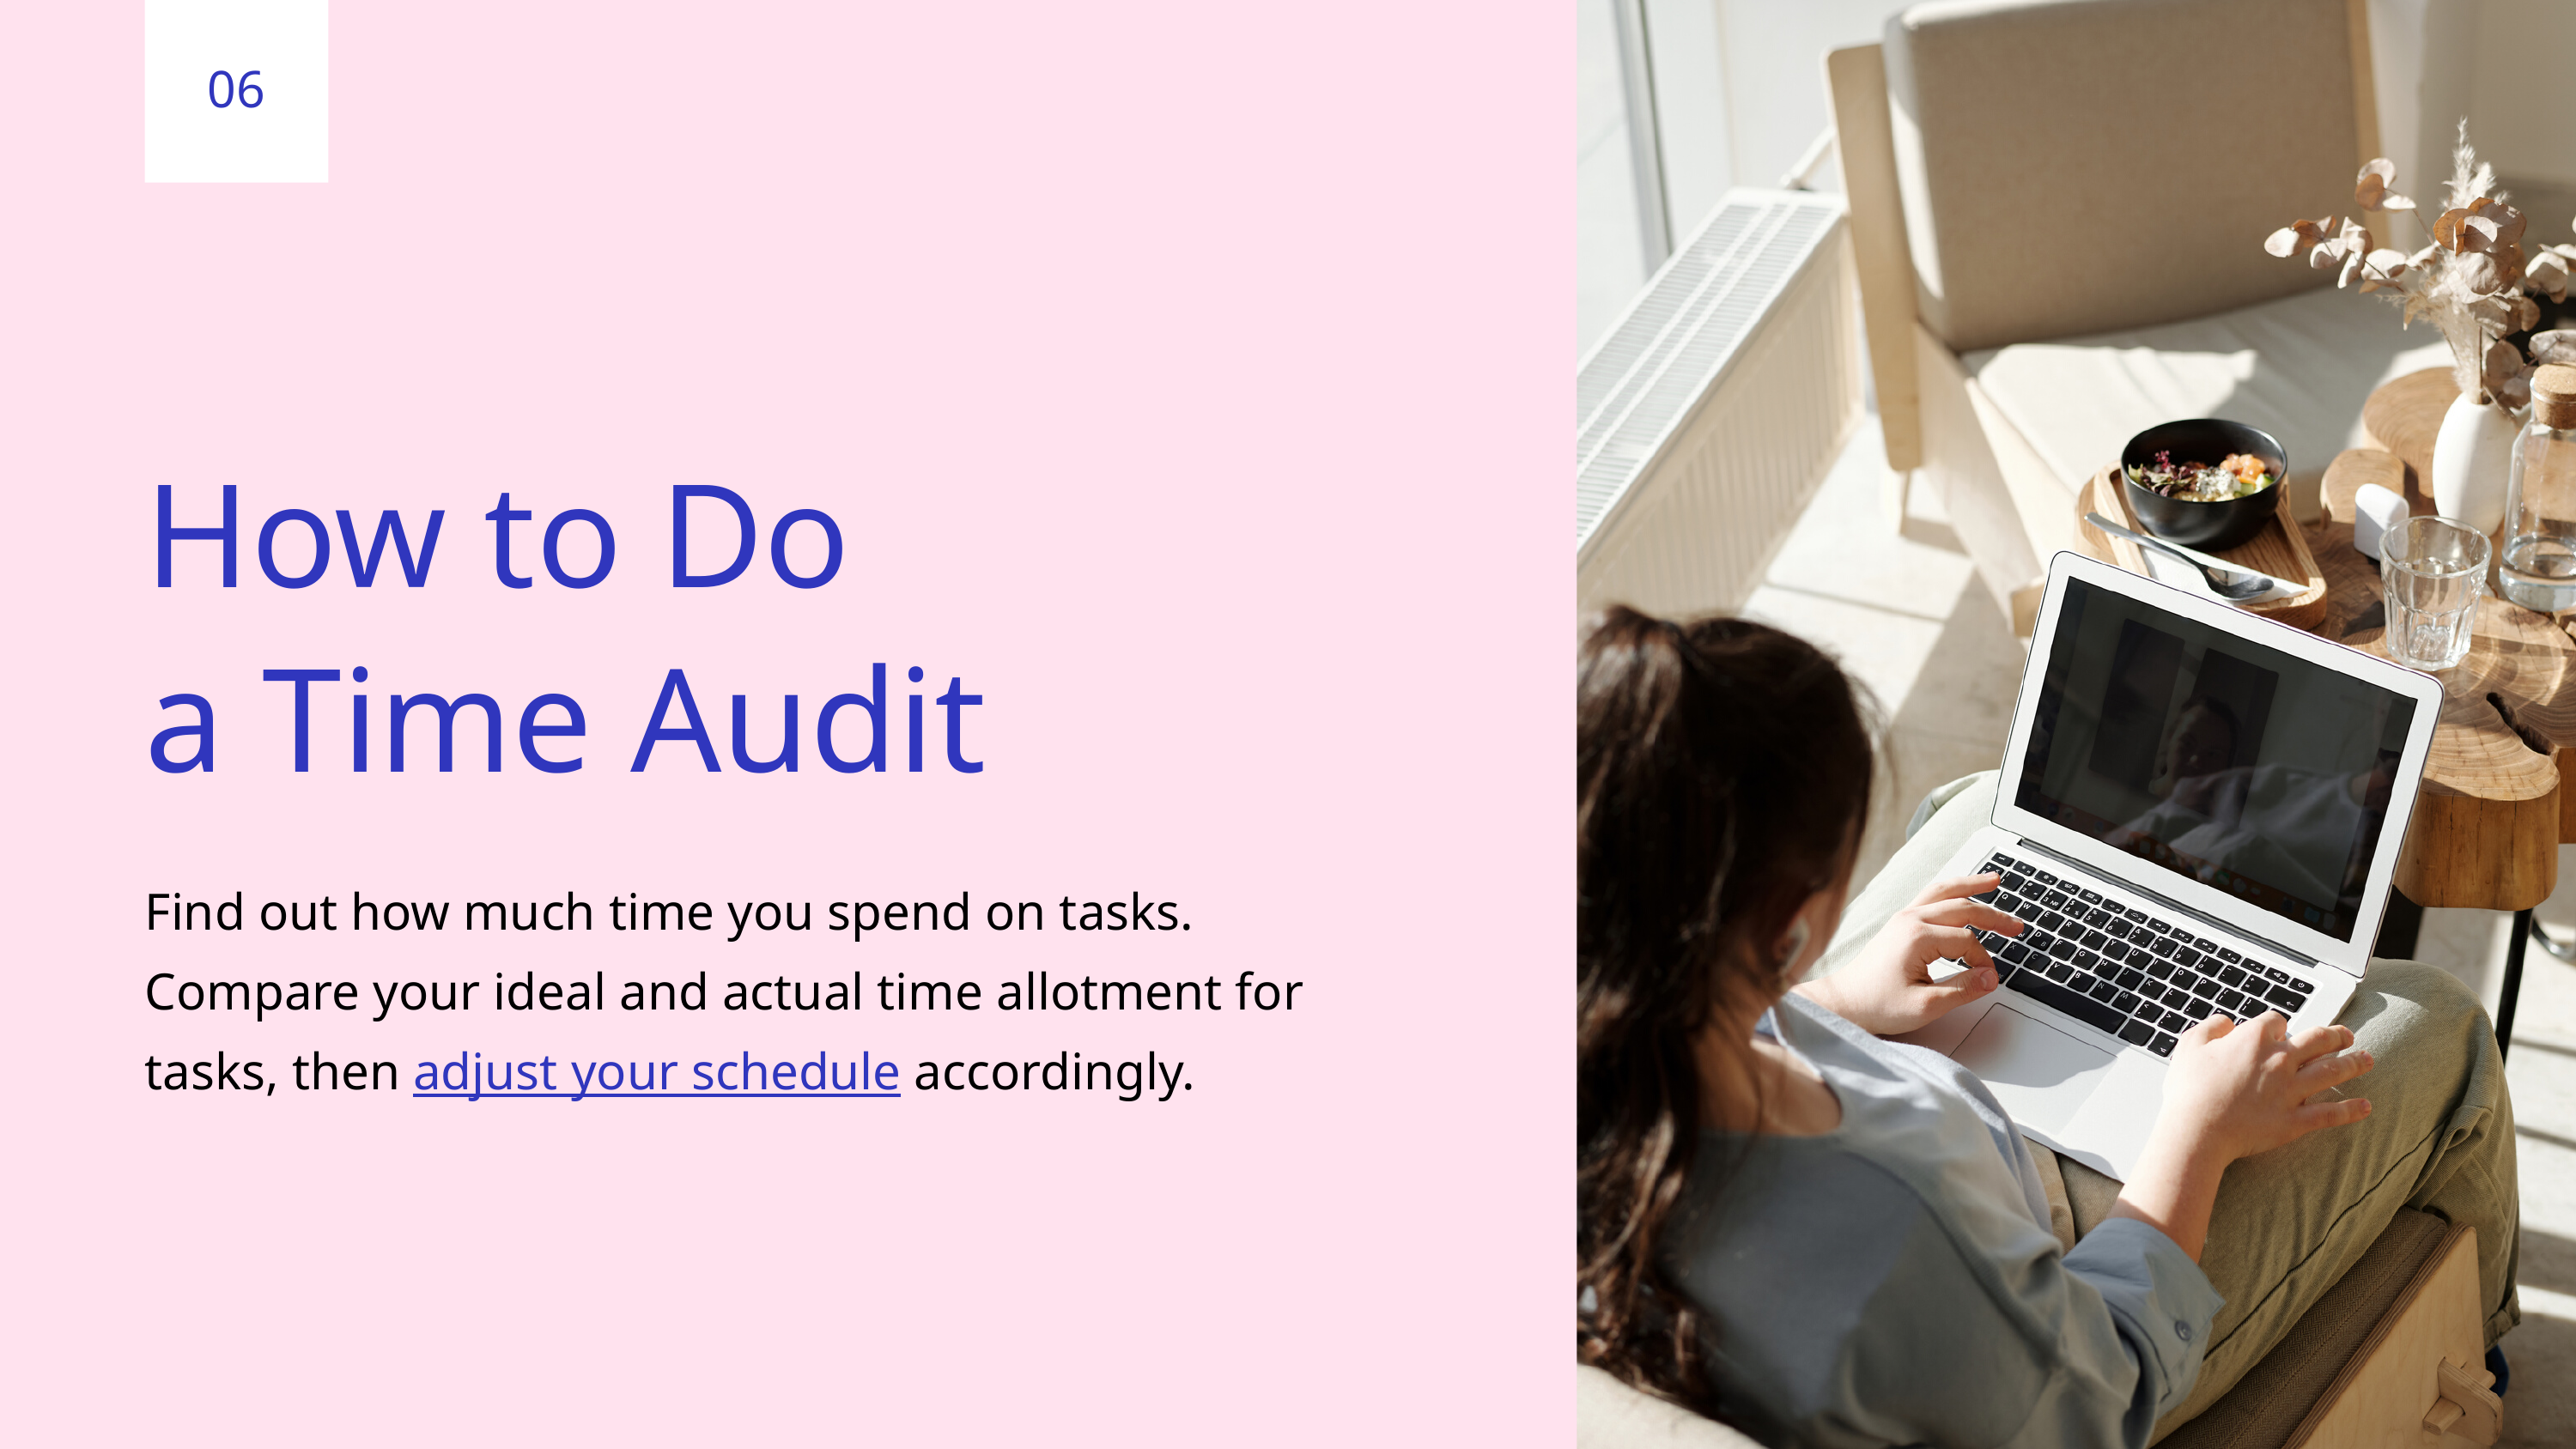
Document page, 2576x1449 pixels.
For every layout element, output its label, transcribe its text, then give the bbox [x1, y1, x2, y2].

text_box 06 [180, 70, 293, 118]
text_box [144, 0, 329, 183]
picture [1576, 0, 2576, 1449]
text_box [144, 440, 1325, 1088]
